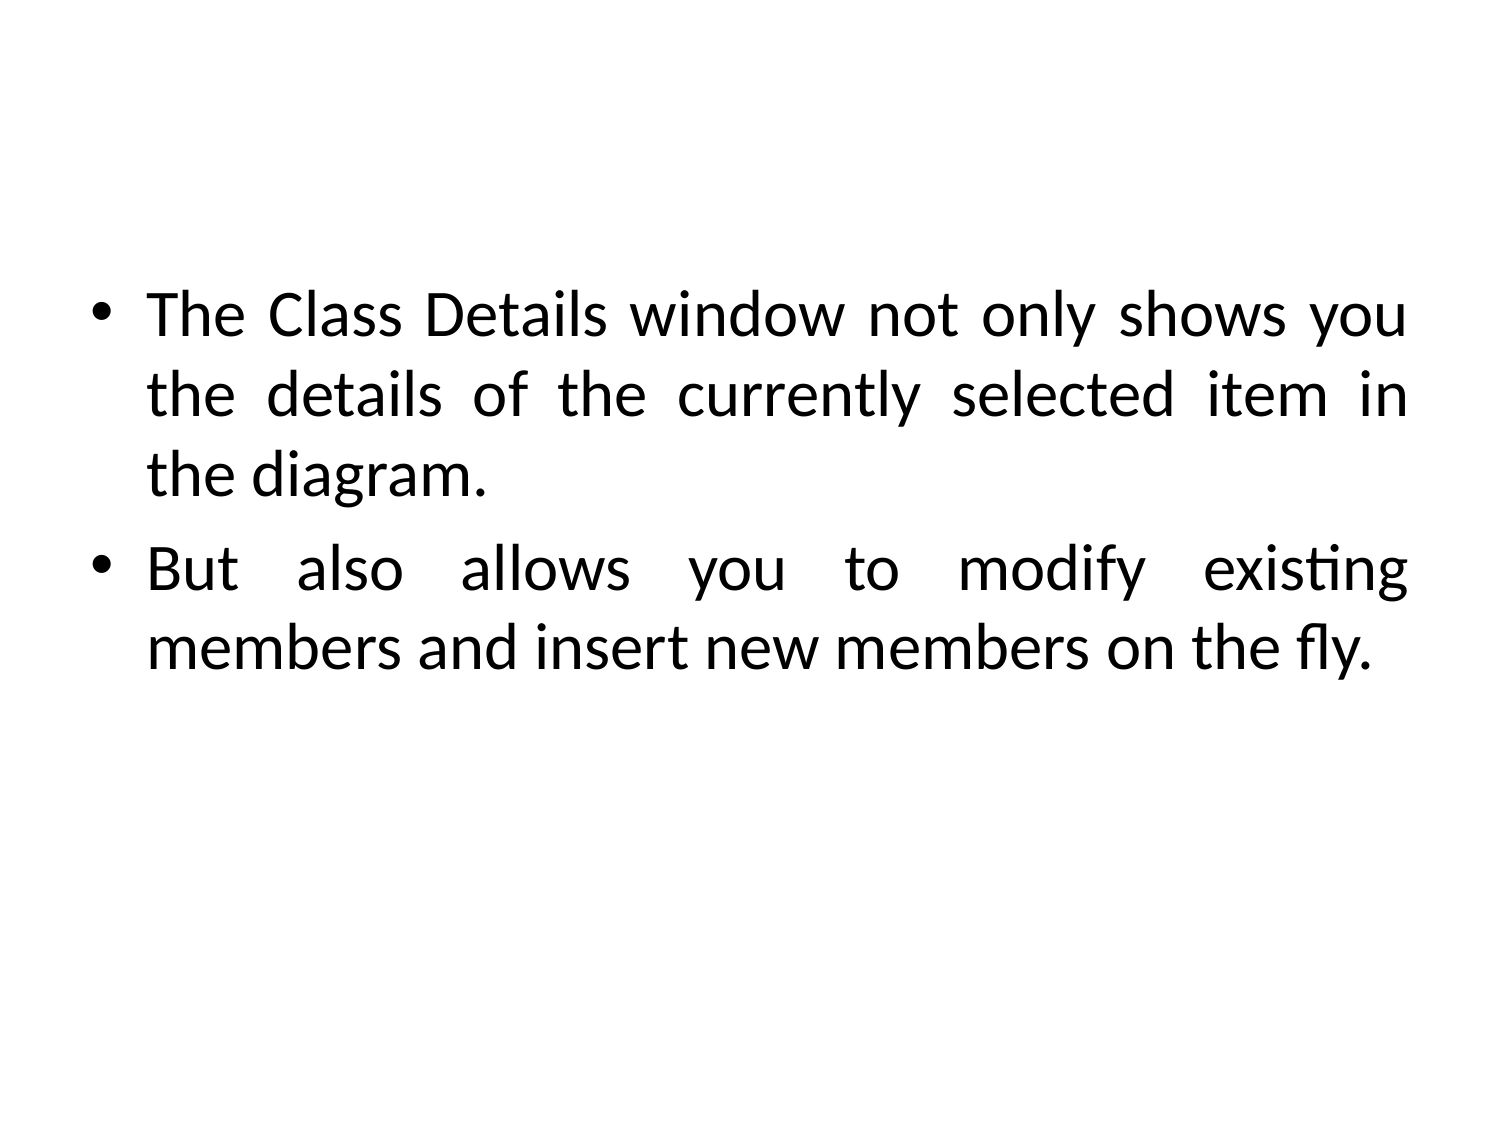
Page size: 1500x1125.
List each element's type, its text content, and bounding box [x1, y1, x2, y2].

list The Class Details window not only shows you the details of the currently selected item in the diagram. But also allows you to modify existing members and insert new members on the fly. [75, 262, 1425, 1005]
